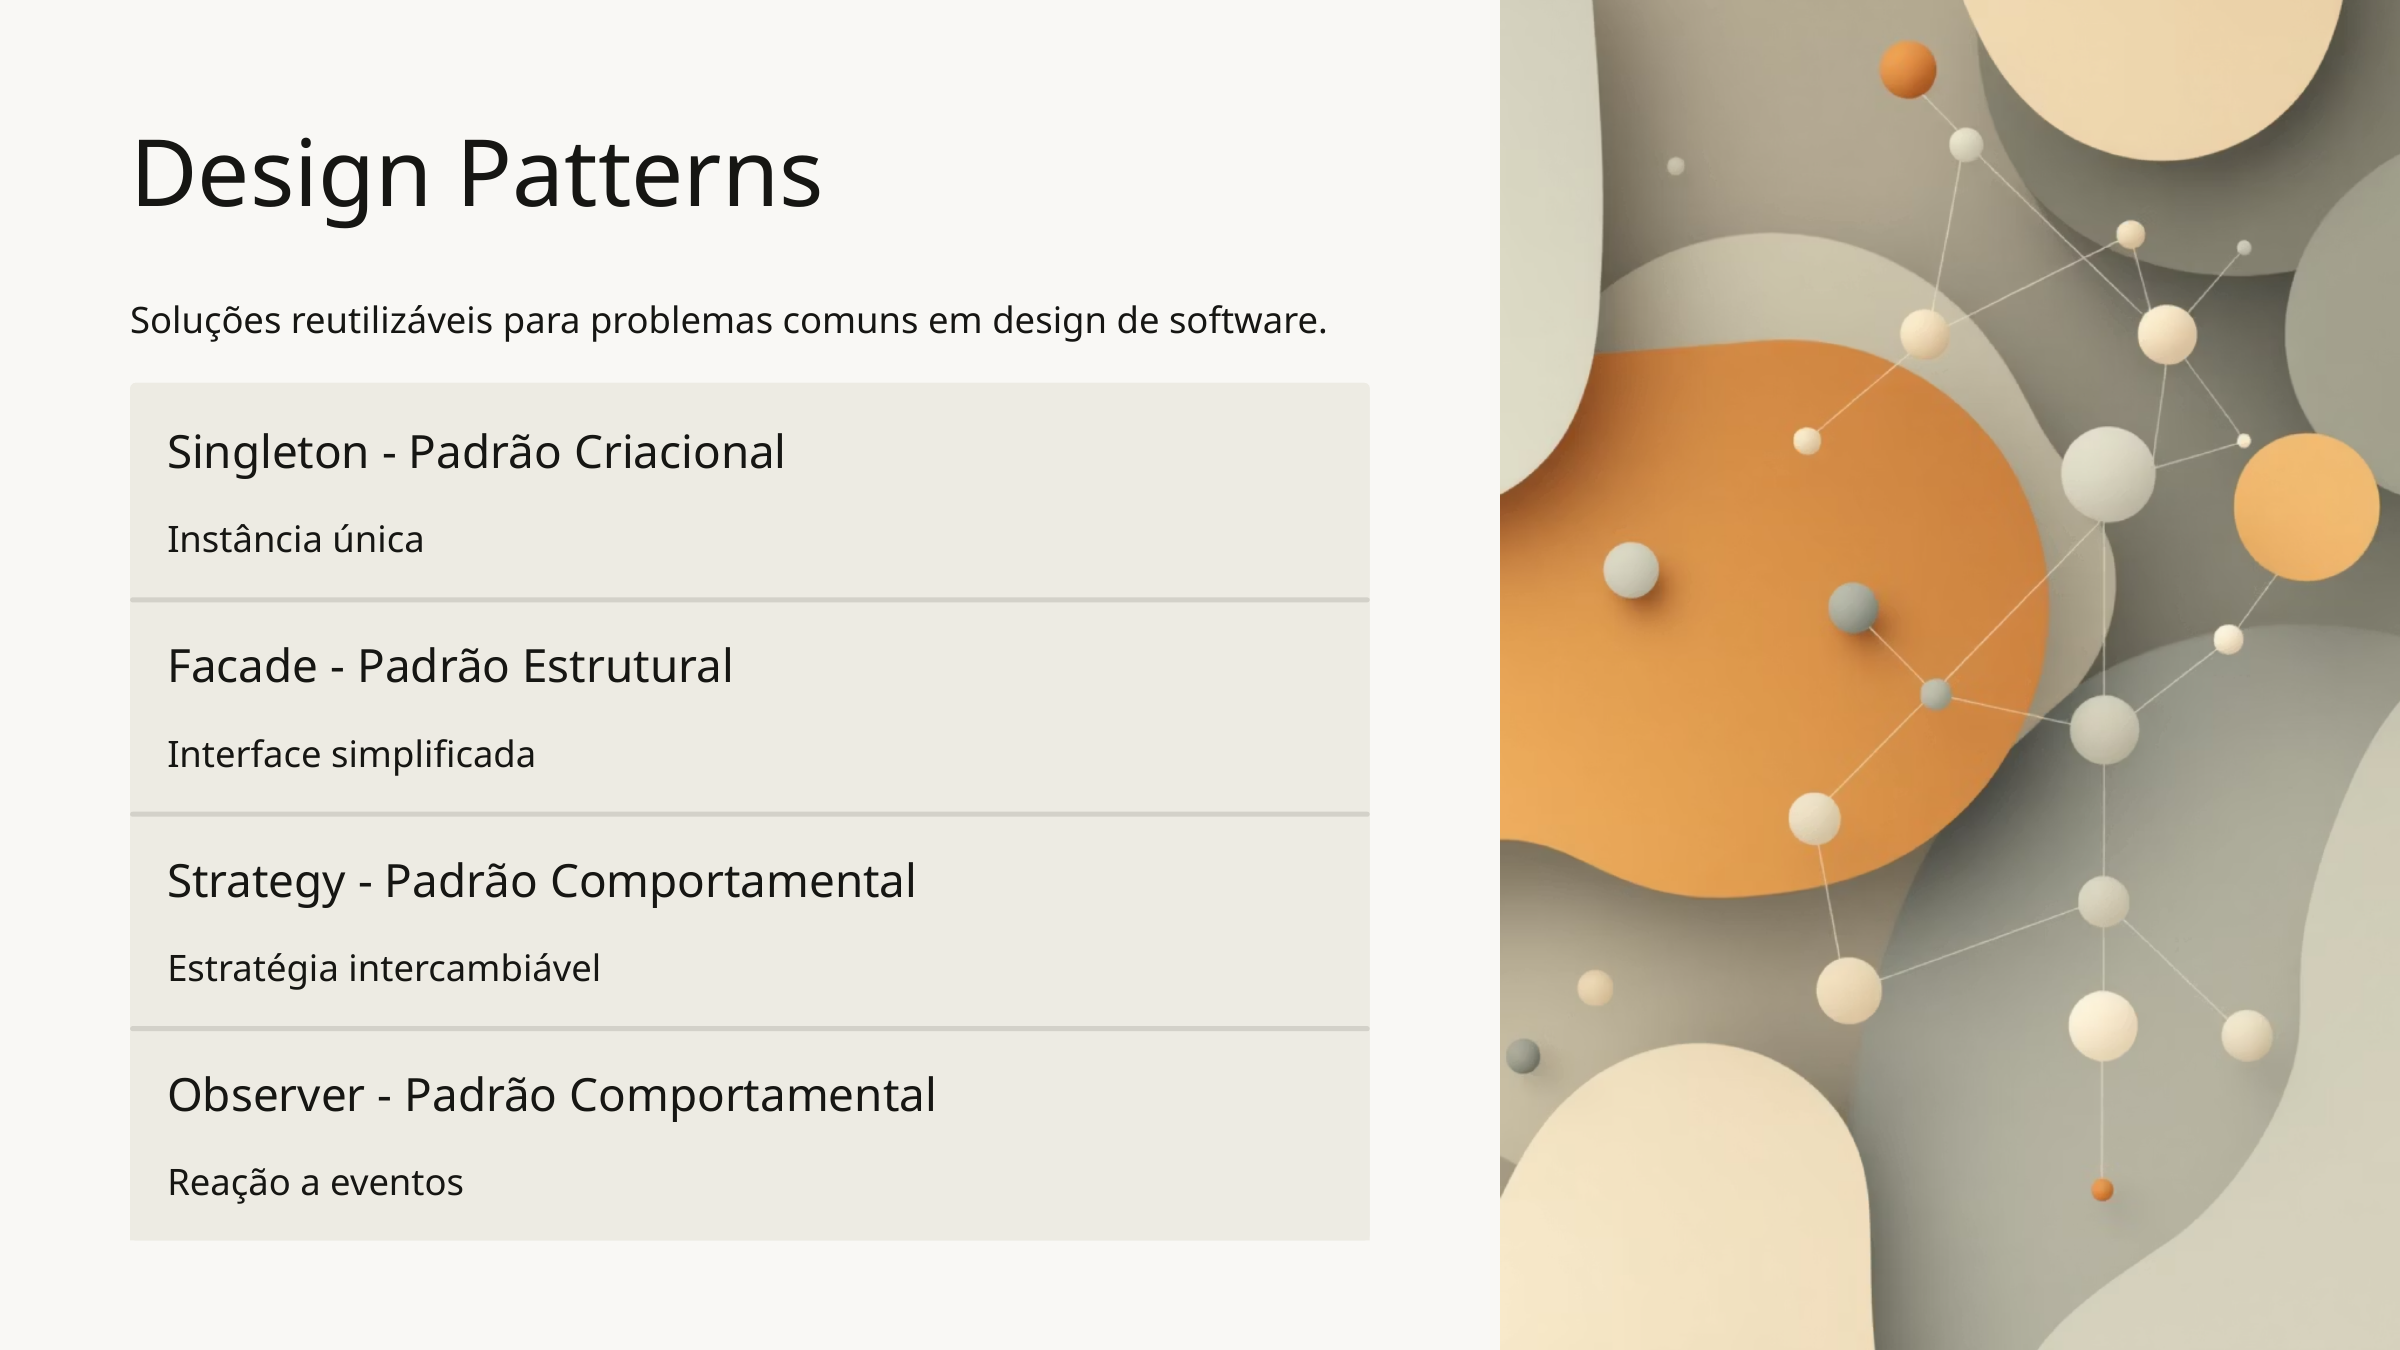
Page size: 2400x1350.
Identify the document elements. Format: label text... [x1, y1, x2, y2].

text_box Interface simplificada [167, 714, 1333, 775]
text_box [130, 382, 1370, 597]
text_box [130, 1031, 1370, 1241]
text_box Instância única [167, 500, 1333, 561]
text_box Singleton - Padrão Criacional [167, 420, 805, 479]
text_box Strategy - Padrão Comportamental [167, 848, 945, 907]
text_box Reação a eventos [167, 1143, 1333, 1204]
text_box Soluções reutilizáveis para problemas comuns em design de software. [130, 281, 1370, 341]
picture [1499, 0, 2400, 1350]
text_box Estratégia intercambiável [167, 929, 1333, 989]
text_box Facade - Padrão Estrutural [167, 634, 755, 693]
text_box [130, 811, 1370, 817]
text_box Design Patterns [130, 109, 1061, 226]
text_box [130, 602, 1370, 811]
text_box Observer - Padrão Comportamental [167, 1063, 961, 1122]
text_box [130, 816, 1370, 1026]
text_box [130, 1026, 1370, 1032]
text_box [130, 597, 1370, 603]
